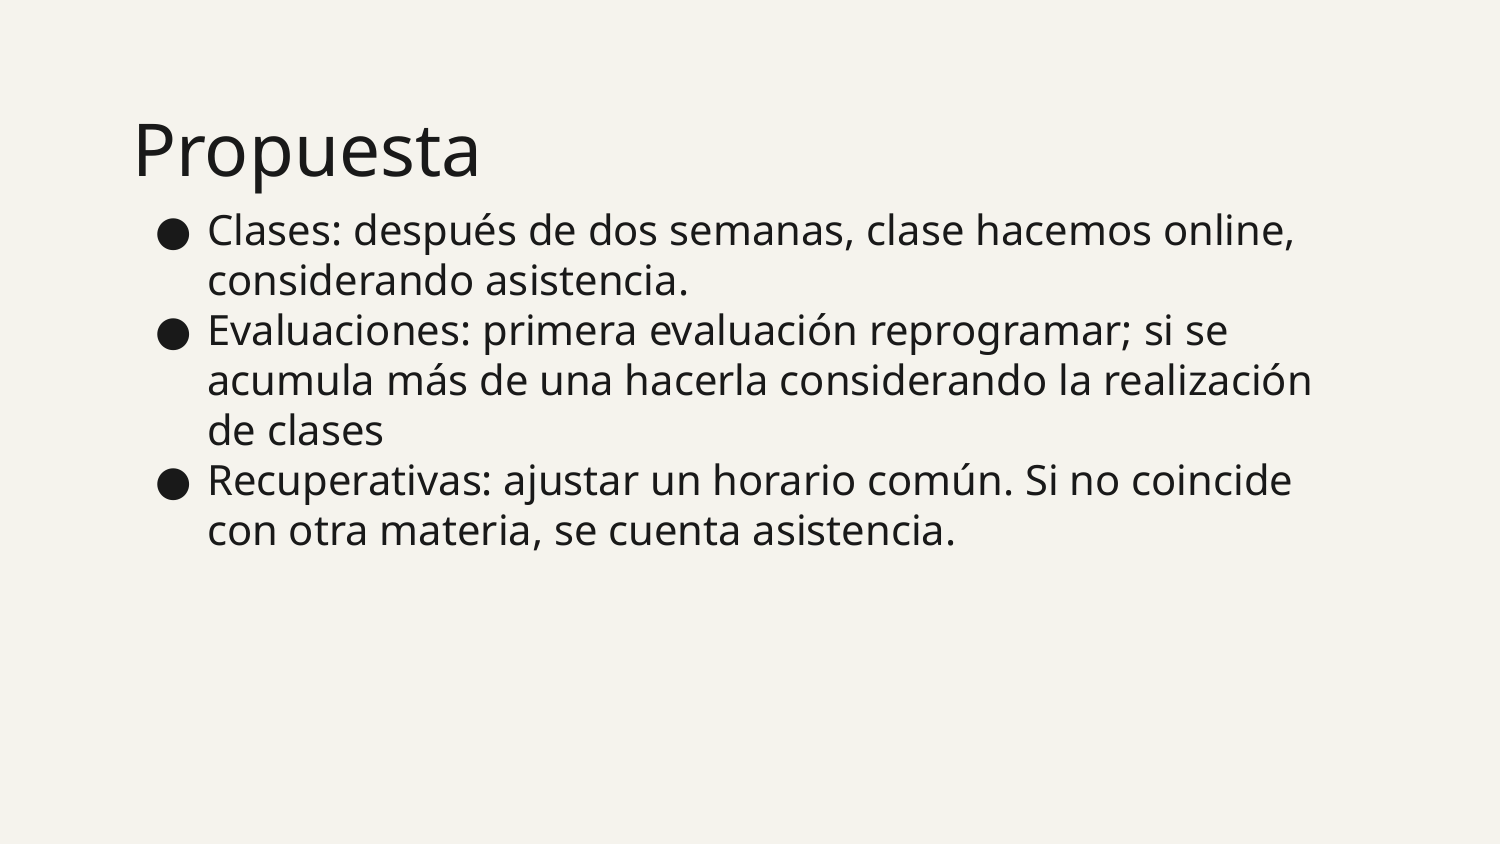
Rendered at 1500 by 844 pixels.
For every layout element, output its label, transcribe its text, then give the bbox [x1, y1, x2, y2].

list Clases: después de dos semanas, clase hacemos online, considerando asistencia. Evaluaciones: primera evaluación reprogramar; si se acumula más de una hacerla considerando la realización de clases Recuperativas: ajustar un horario común. Si no coincide con otra materia, se cuenta asistencia. [116, 189, 1378, 750]
title Propuesta [116, 88, 1383, 167]
